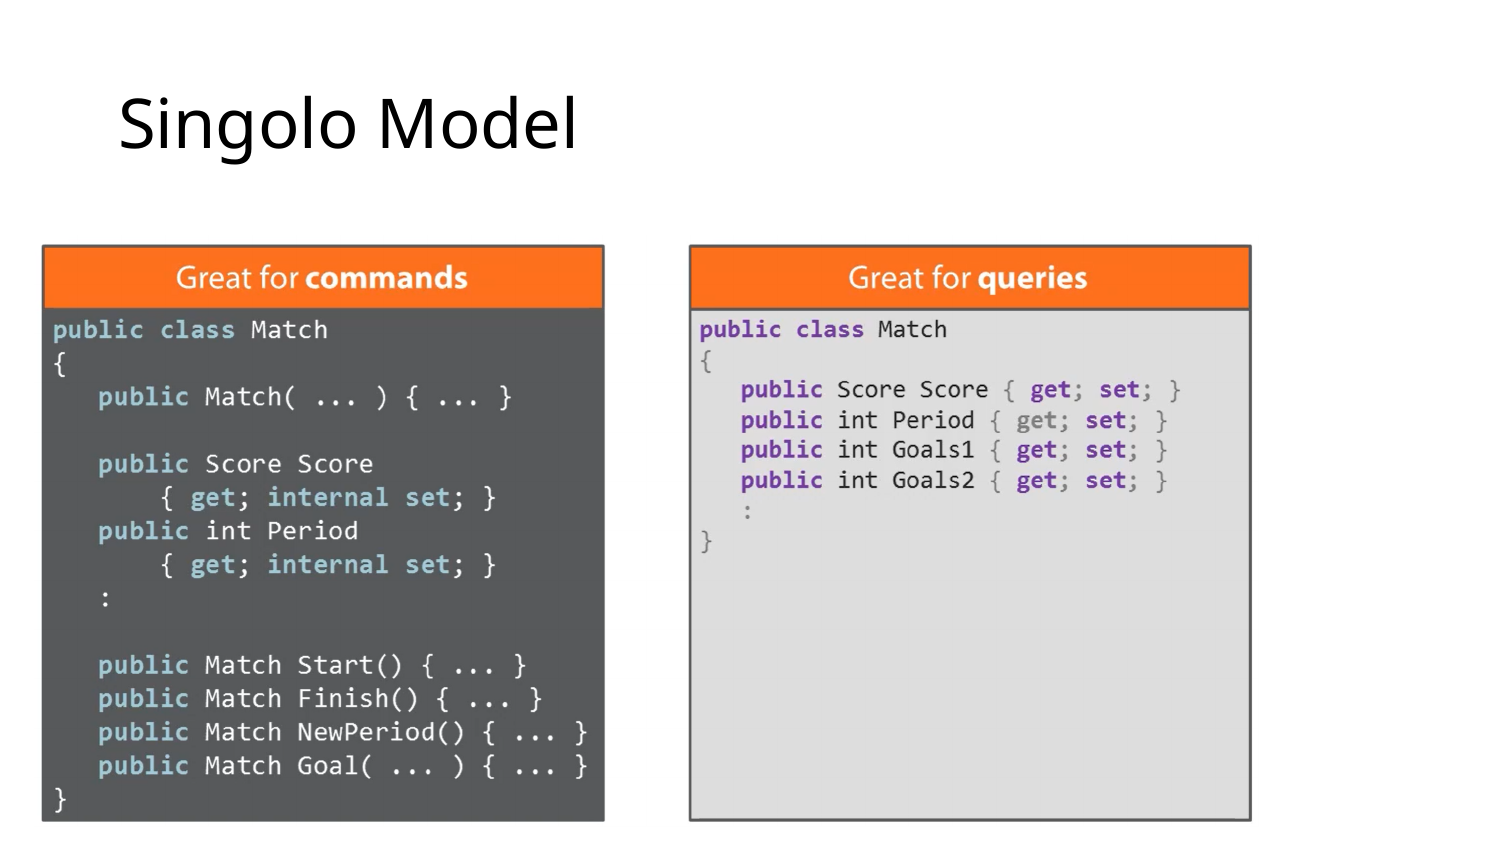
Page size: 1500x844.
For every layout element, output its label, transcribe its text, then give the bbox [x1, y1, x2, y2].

picture [33, 235, 1259, 827]
title Singolo Model [103, 44, 1397, 208]
